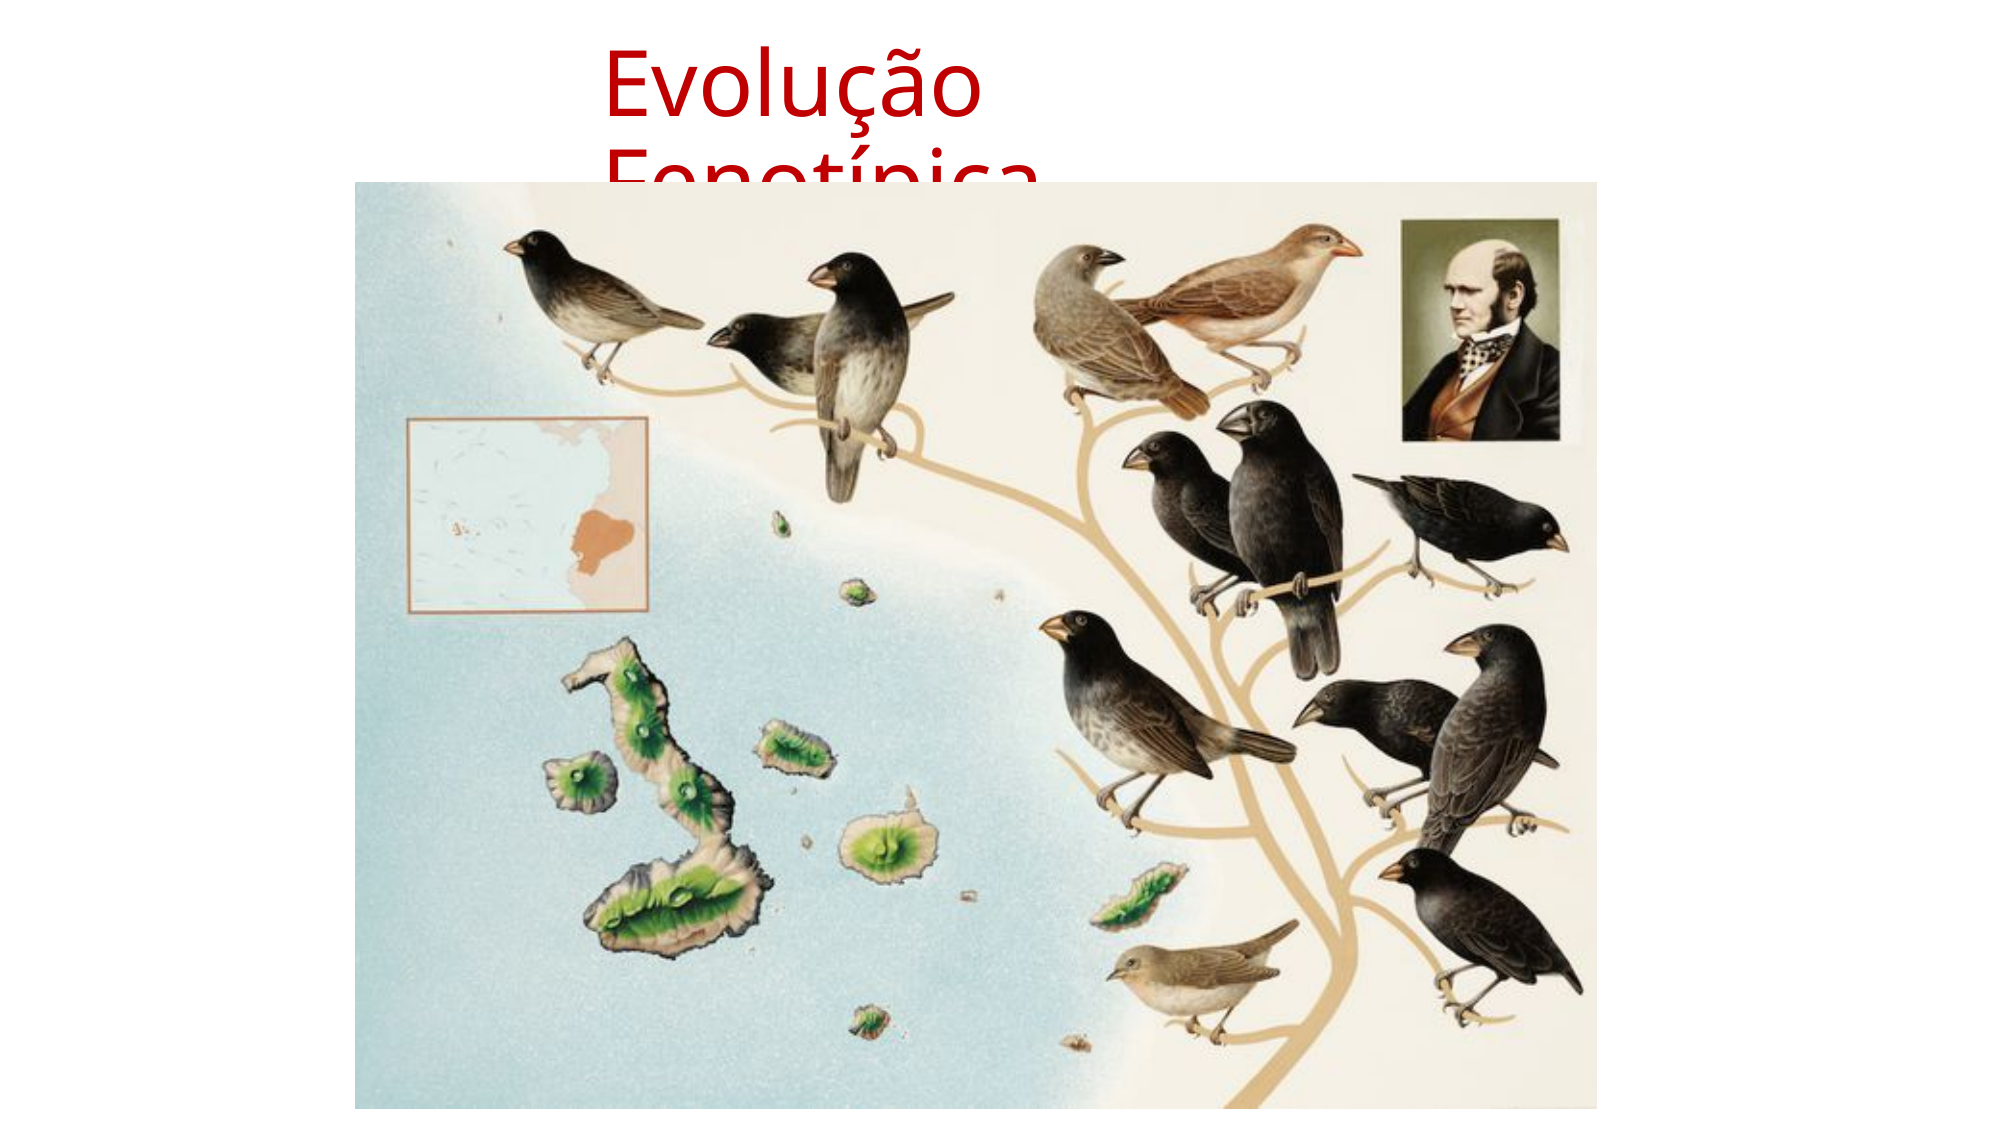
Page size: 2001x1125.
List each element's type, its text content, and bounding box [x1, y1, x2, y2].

text_box Evolução Fenotípica [586, 29, 1367, 182]
picture [355, 182, 1597, 1109]
